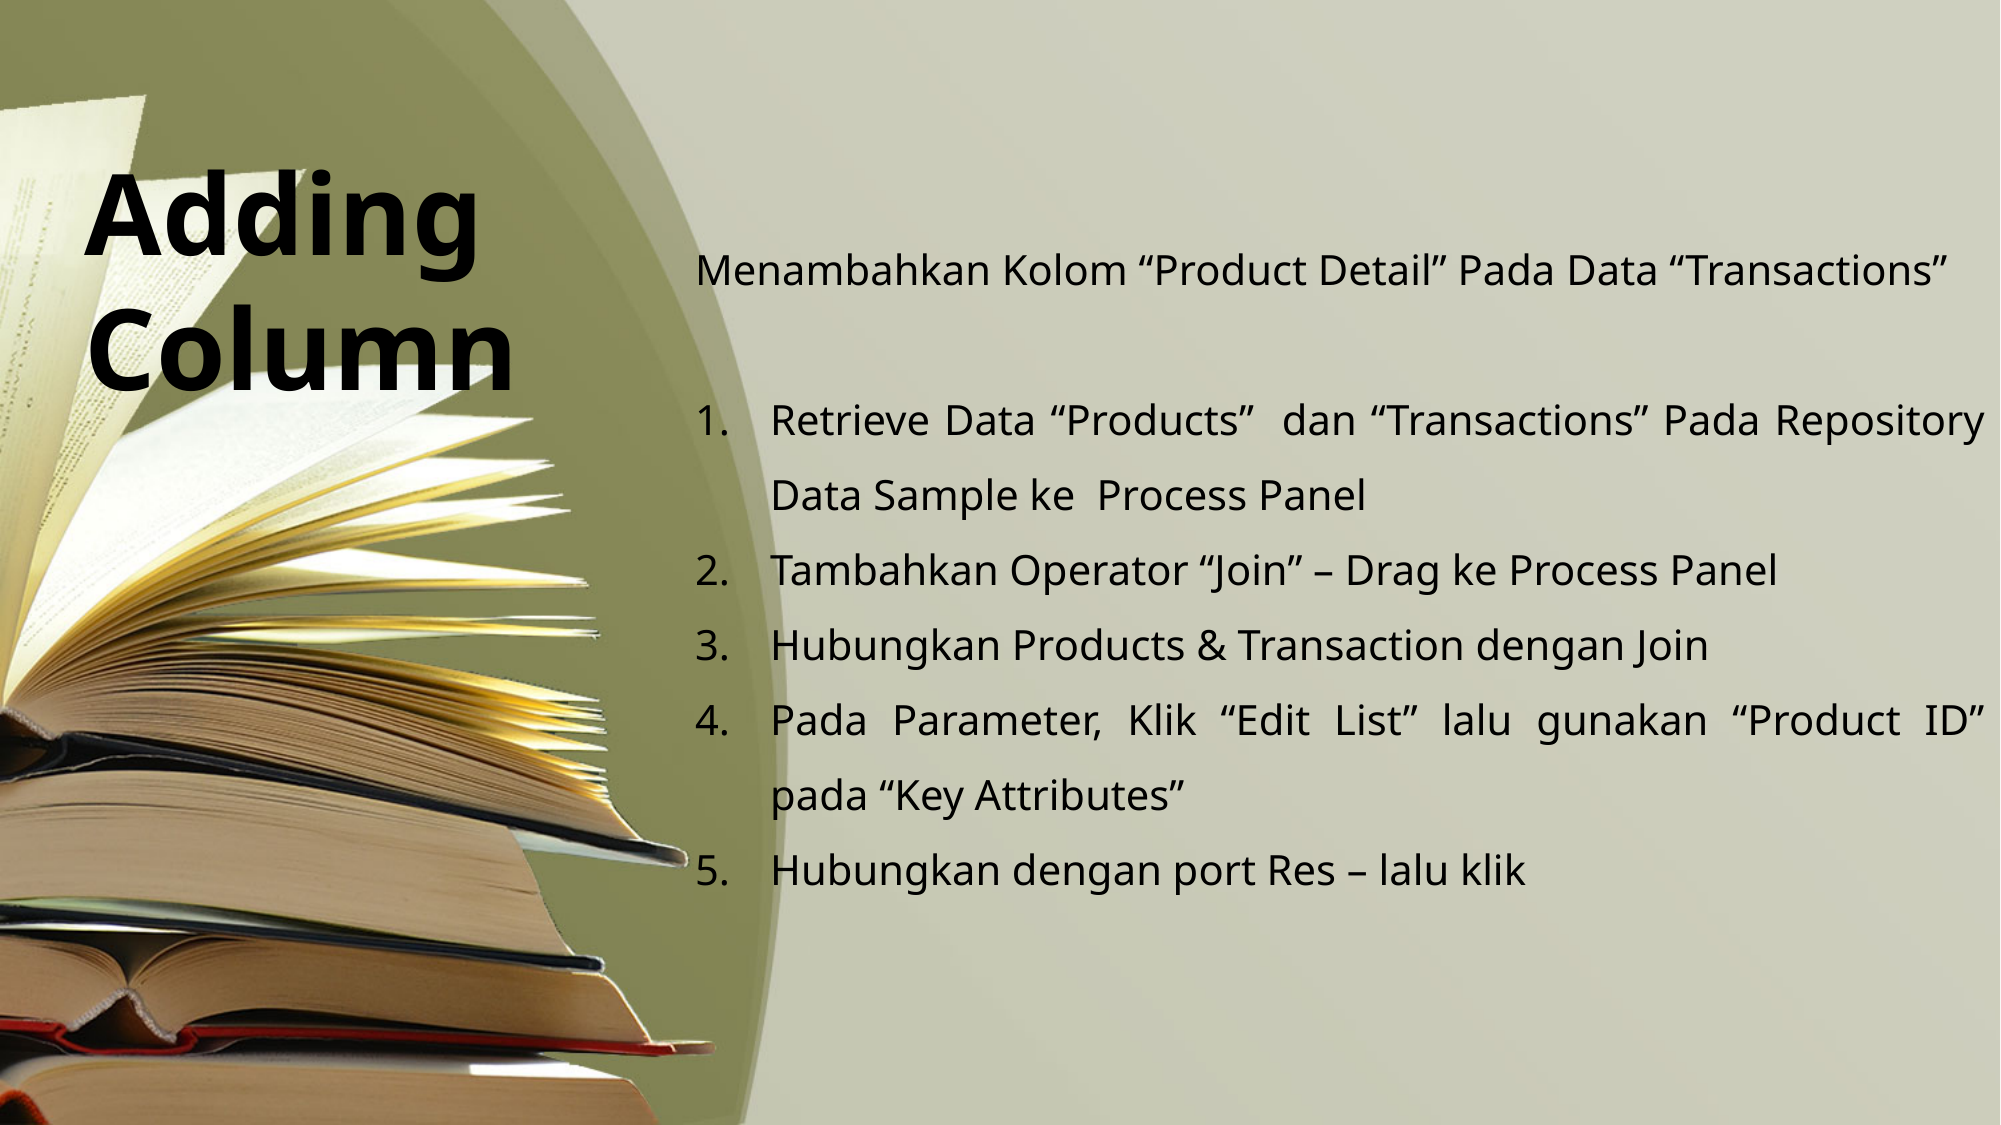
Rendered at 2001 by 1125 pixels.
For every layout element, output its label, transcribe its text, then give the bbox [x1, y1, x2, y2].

picture [0, 0, 2001, 1125]
text_box Adding Column [69, 135, 681, 421]
